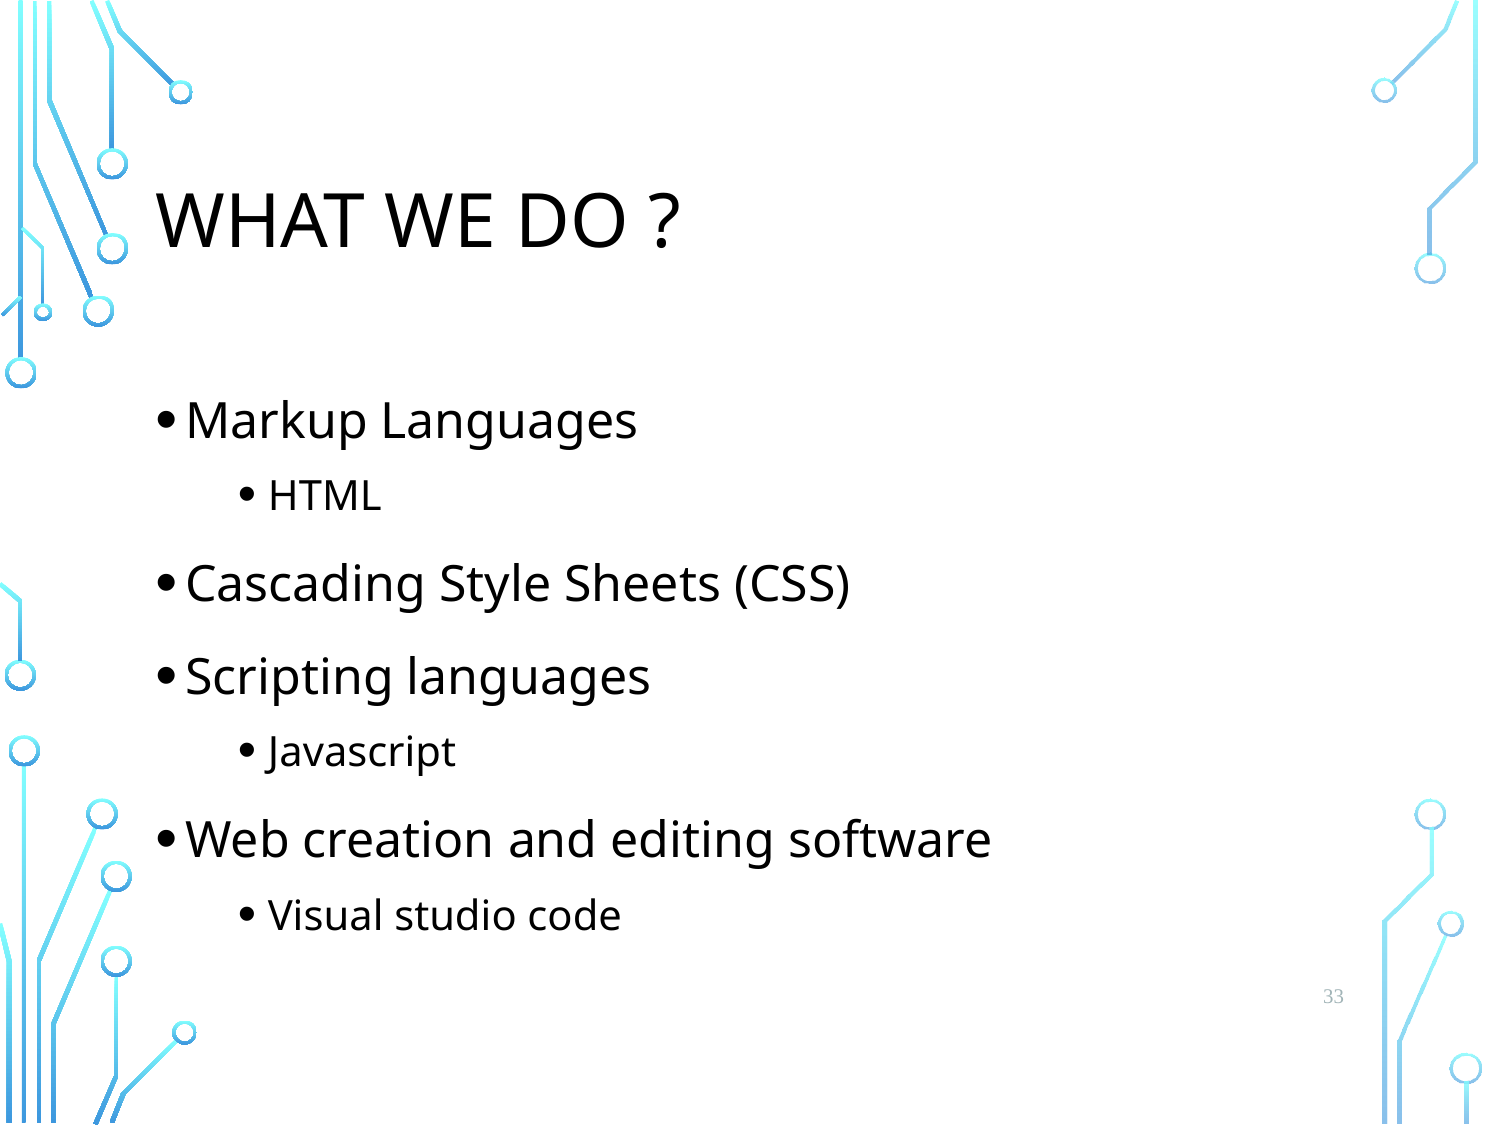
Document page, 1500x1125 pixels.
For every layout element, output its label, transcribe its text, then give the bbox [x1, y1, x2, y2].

title What We do ? [140, 101, 1360, 344]
list Markup Languages HTML Cascading Style Sheets (CSS) Scripting languages Javascript Web creation and editing software Visual studio code [140, 369, 1360, 950]
slide_number 33 [1264, 965, 1360, 1025]
